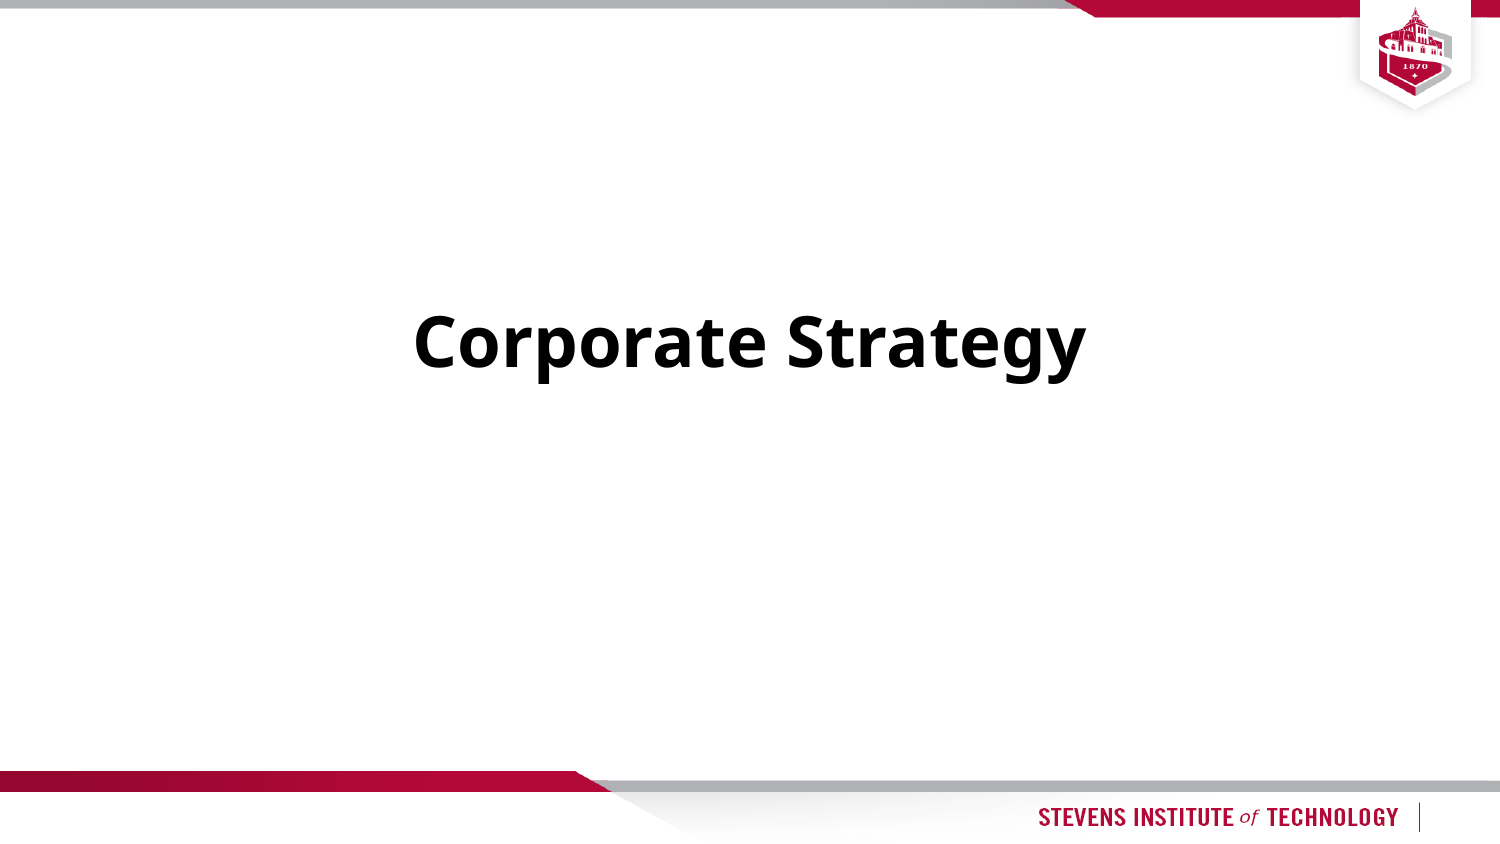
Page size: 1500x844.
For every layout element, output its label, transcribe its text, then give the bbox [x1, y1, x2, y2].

title Corporate Strategy [100, 281, 1400, 422]
picture [0, 0, 1500, 120]
picture [0, 771, 1500, 844]
